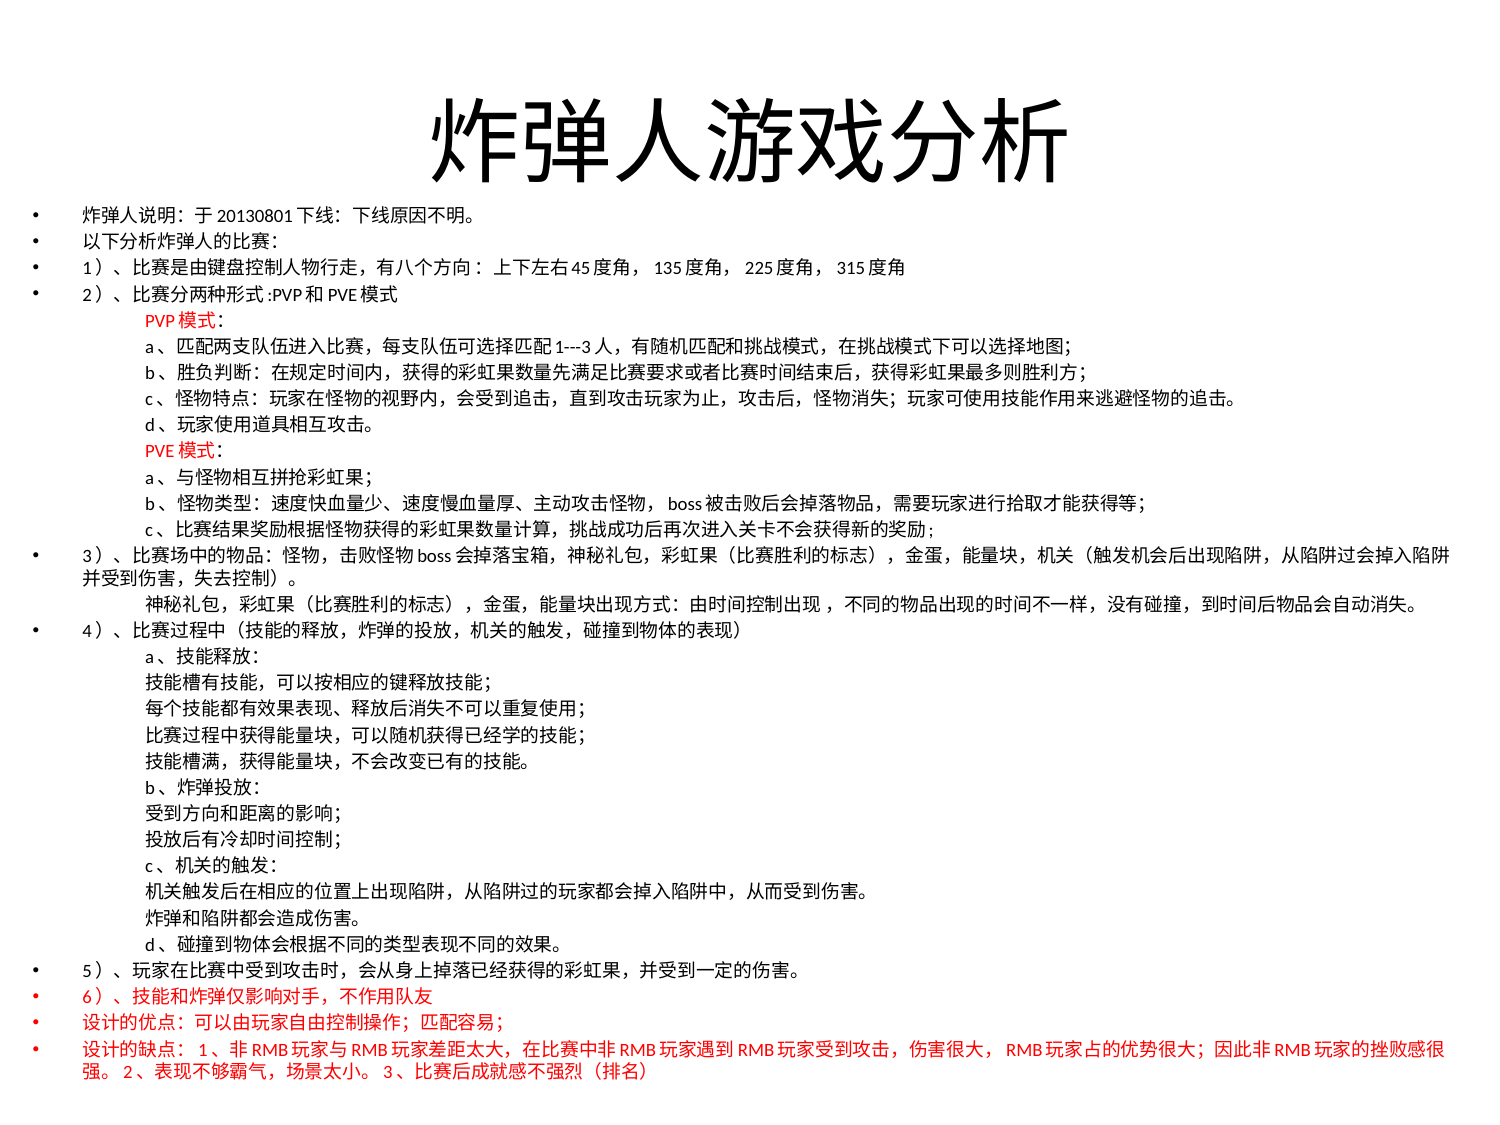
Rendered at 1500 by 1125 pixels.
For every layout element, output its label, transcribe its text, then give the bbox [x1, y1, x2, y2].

list 炸弹人说明：于20130801下线：下线原因不明。 以下分析炸弹人的比赛： 1）、比赛是由键盘控制人物行走，有八个方向 ：上下左右45度角，135度角，225度角，315度角 2）、比赛分两种形式:PVP和PVE模式 PVP模式： a、匹配两支队伍进入比赛，每支队伍可选择匹配1---3人，有随机匹配和挑战模式，在挑战模式下可以选择地图； b、胜负判断：在规定时间内，获得的彩虹果数量先满足比赛要求或者比赛时间结束后，获得彩虹果最多则胜利方； c、怪物特点：玩家在怪物的视野内，会受到追击，直到攻击玩家为止，攻击后，怪物消失；玩家可使用技能作用来逃避怪物的追击。 d、玩家使用道具相互攻击。 PVE模式： a、与怪物相互拼抢彩虹果； b、怪物类型：速度快血量少、速度慢血量厚、主动攻击怪物，boss被击败后会掉落物品，需要玩家进行拾取才能获得等； c、比赛结果奖励根据怪物获得的彩虹果数量计算，挑战成功后再次进入关卡不会获得新的奖励; 3）、比赛场中的物品：怪物，击败怪物boss会掉落宝箱，神秘礼包，彩虹果（比赛胜利的标志），金蛋，能量块，机关（触发机会后出现陷阱，从陷阱过会掉入陷阱并受到伤害，失去控制）。 神秘礼包，彩虹果（比赛胜利的标志），金蛋，能量块出现方式：由时间控制出现 ，不同的物品出现的时间不一样，没有碰撞，到时间后物品会自动消失。 4）、比赛过程中（技能的释放，炸弹的投放，机关的触发，碰撞到物体的表现） a、技能释放： 技能槽有技能，可以按相应的键释放技能； 每个技能都有效果表现、释放后消失不可以重复使用； 比赛过程中获得能量块，可以随机获得已经学的技能； 技能槽满，获得能量块，不会改变已有的技能。 b、炸弹投放： 受到方向和距离的影响； 投放后有冷却时间控制； c、机关的触发： 机关触发后在相应的位置上出现陷阱，从陷阱过的玩家都会掉入陷阱中，从而受到伤害。 炸弹和陷阱都会造成伤害。 d、碰撞到物体会根据不同的类型表现不同的效果。 5）、玩家在比赛中受到攻击时，会从身上掉落已经获得的彩虹果，并受到一定的伤害。 6）、技能和炸弹仅影响对手，不作用队友 设计的优点：可以由玩家自由控制操作；匹配容易； 设计的缺点：1、非RMB玩家与RMB玩家差距太大，在比赛中非RMB玩家遇到RMB玩家受到攻击，伤害很大，RMB玩家占的优势很大；因此非RMB玩家的挫败感很强。2、表现不够霸气，场景太小。3、比赛后成就感不强烈（排名） [17, 196, 1471, 1099]
title 炸弹人游戏分析 [75, 45, 1425, 196]
